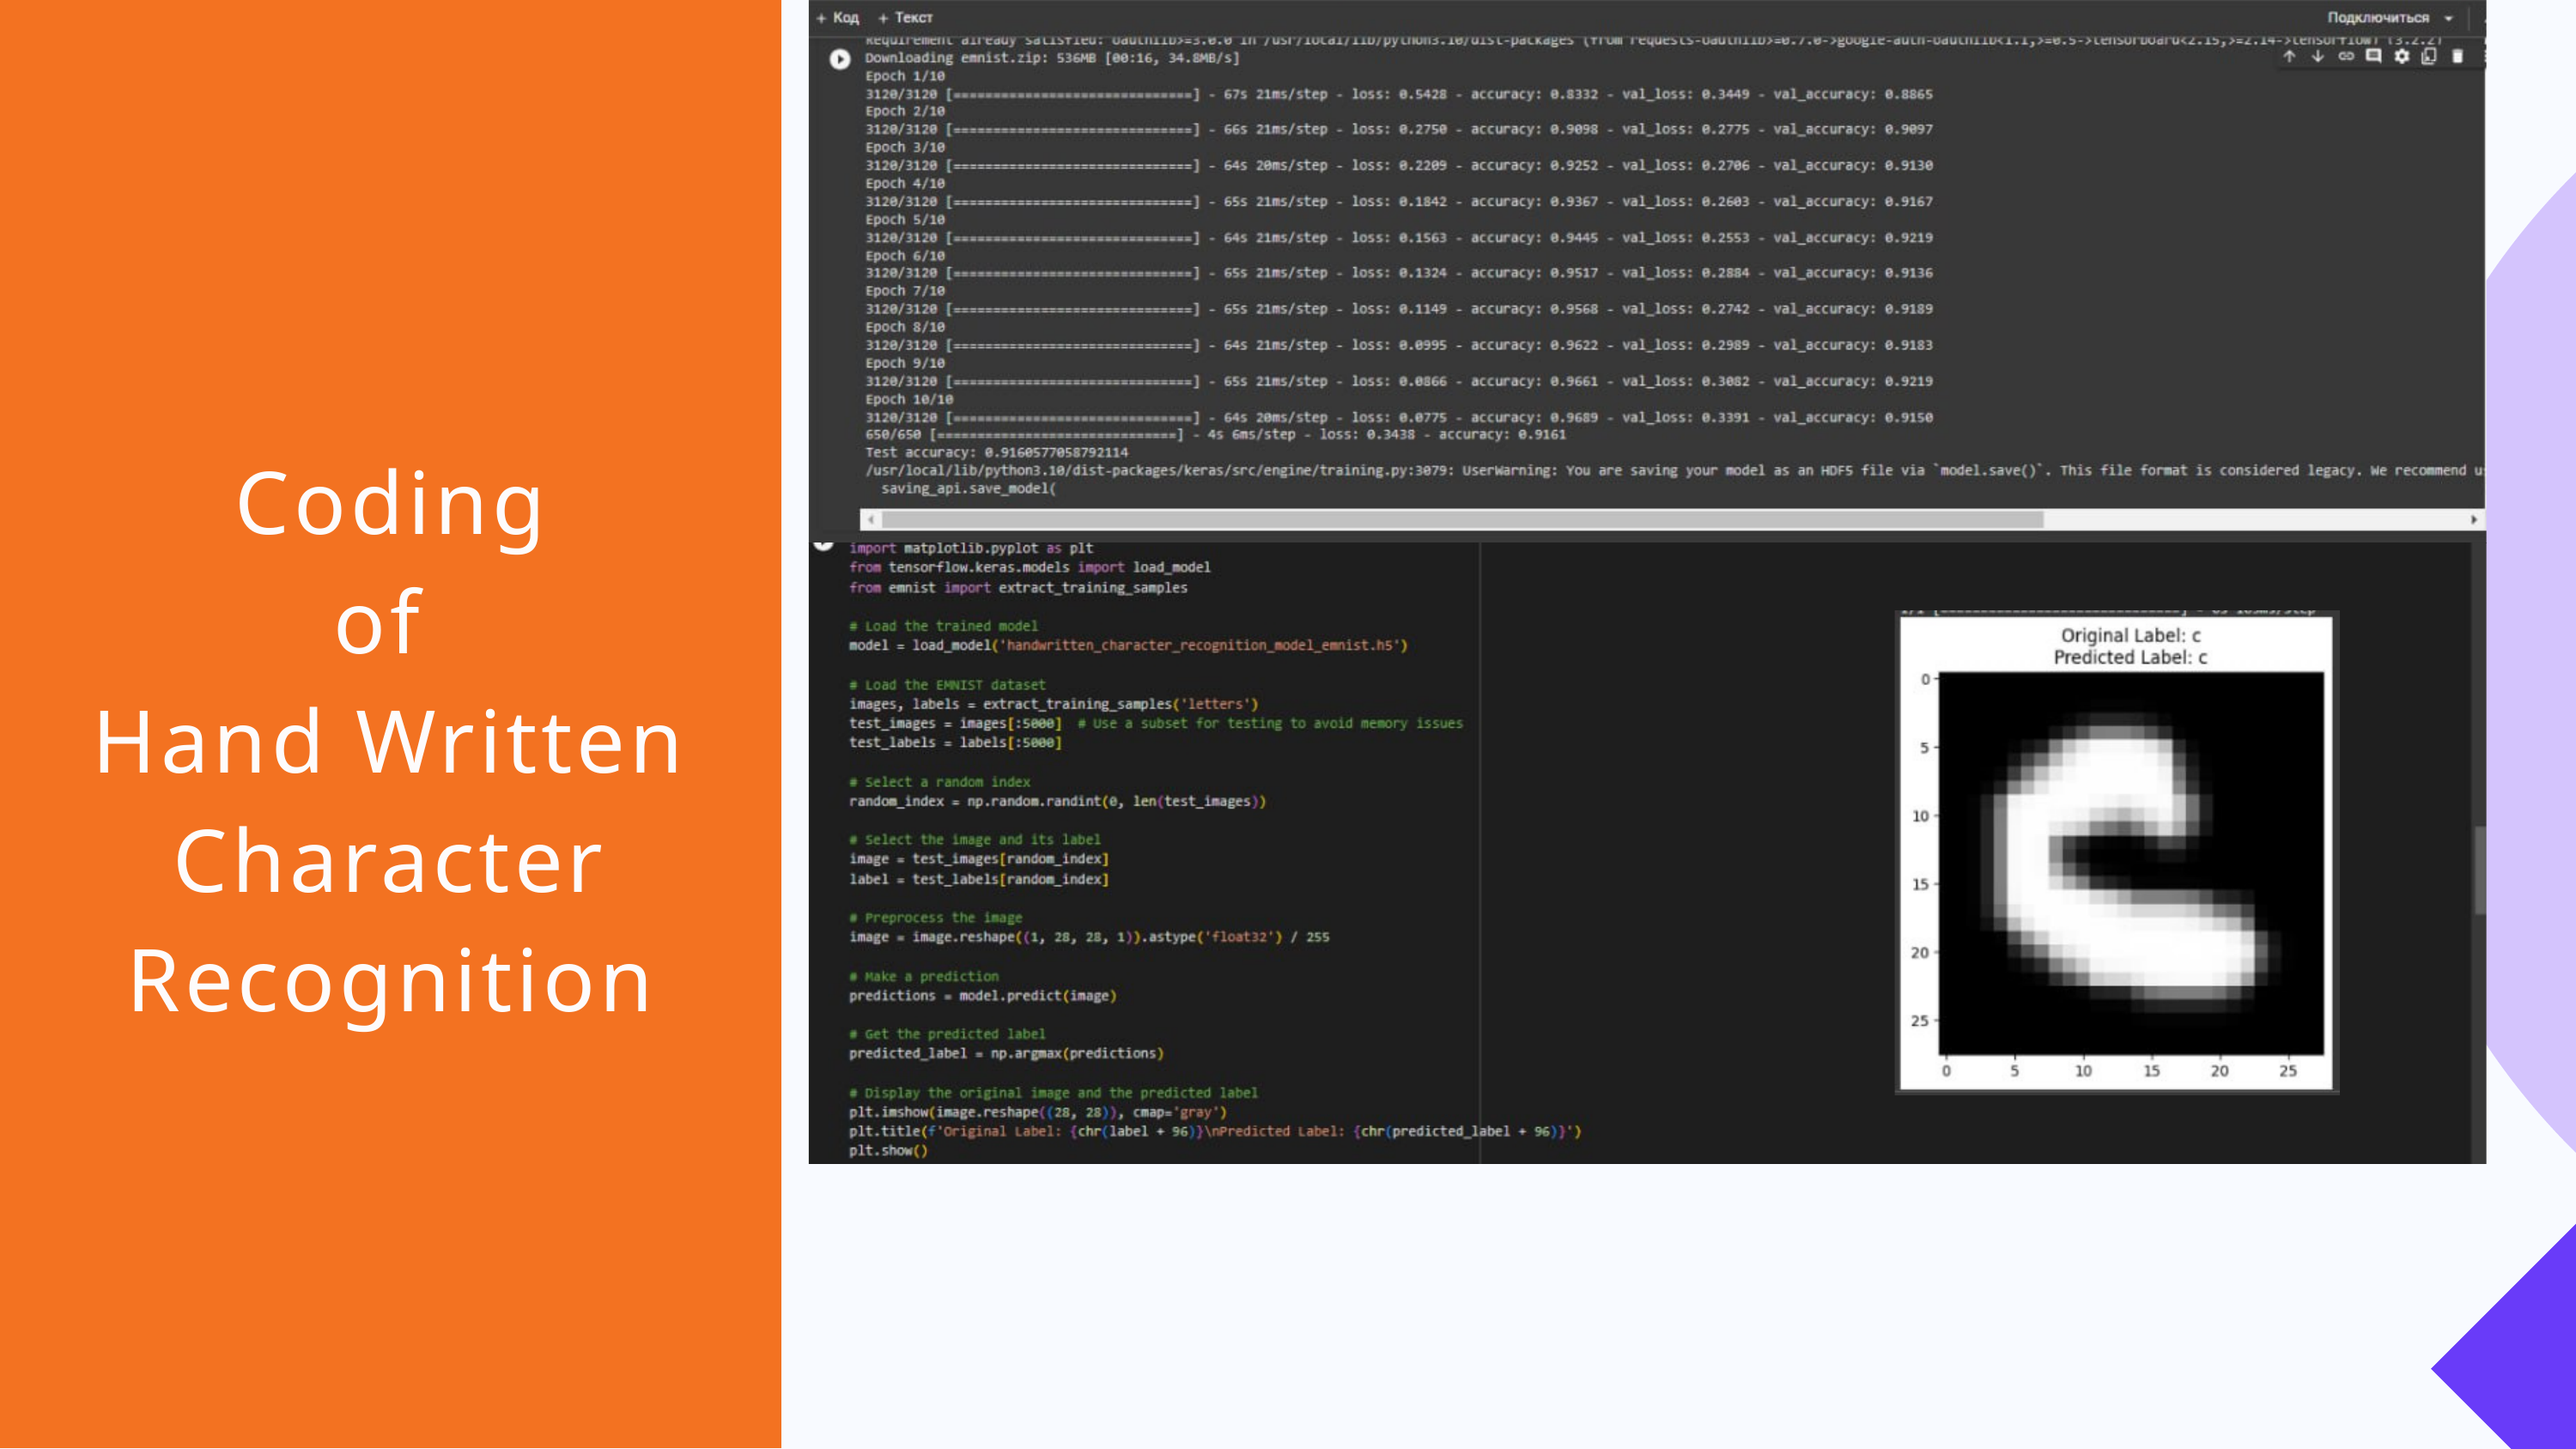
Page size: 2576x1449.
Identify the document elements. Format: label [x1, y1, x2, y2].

text_box [808, 543, 2366, 1164]
text_box [808, 0, 2366, 543]
text_box [1894, 610, 2340, 1095]
text_box [2430, 1196, 2576, 1449]
text_box [0, 0, 781, 1449]
text_box [2370, 0, 2576, 1351]
